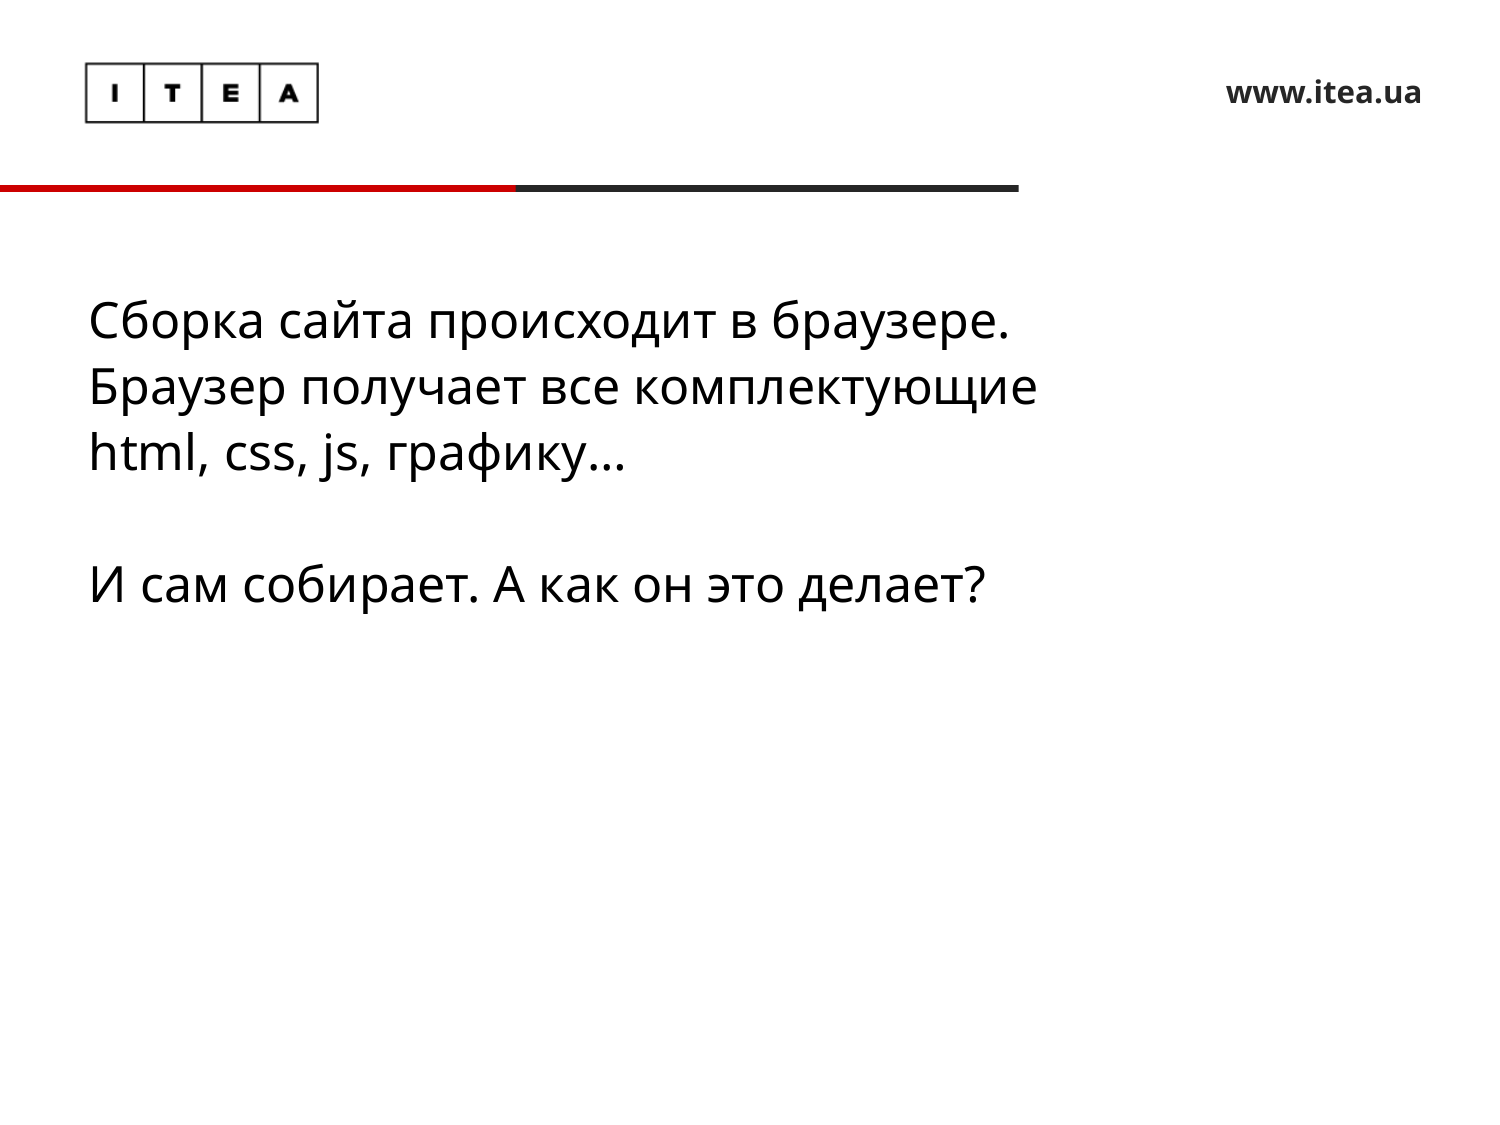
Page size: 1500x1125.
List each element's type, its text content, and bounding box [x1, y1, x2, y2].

text_box www.itea.ua [1172, 66, 1477, 115]
picture [57, 49, 344, 133]
text_box [0, 185, 516, 192]
text_box [516, 185, 1019, 192]
list Сборка сайта происходит в браузере. Браузер получает все комплектующие html, css, js, графику… И сам собирает. А как он это делает? [74, 275, 1341, 1036]
